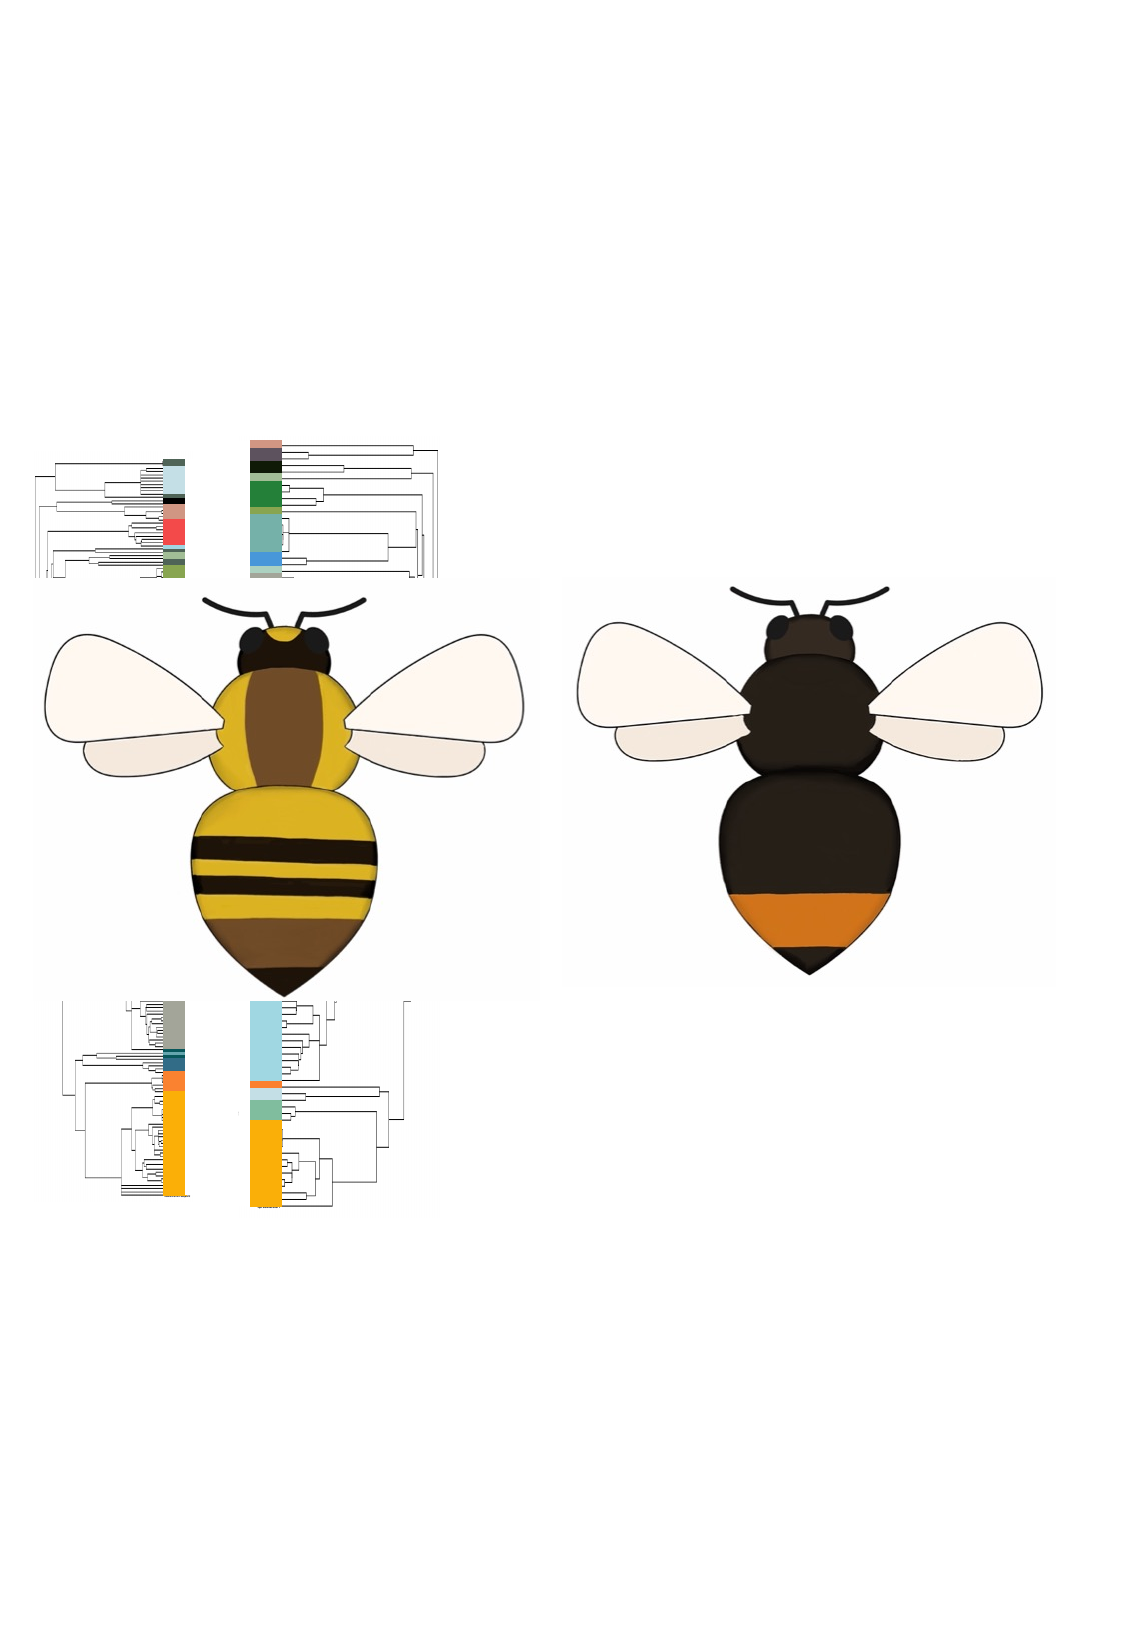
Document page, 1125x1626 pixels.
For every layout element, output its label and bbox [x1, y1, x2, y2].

text_box [238, 1001, 442, 1218]
picture [33, 578, 540, 1001]
picture [562, 577, 1056, 987]
text_box [32, 451, 195, 1202]
text_box [238, 436, 442, 578]
